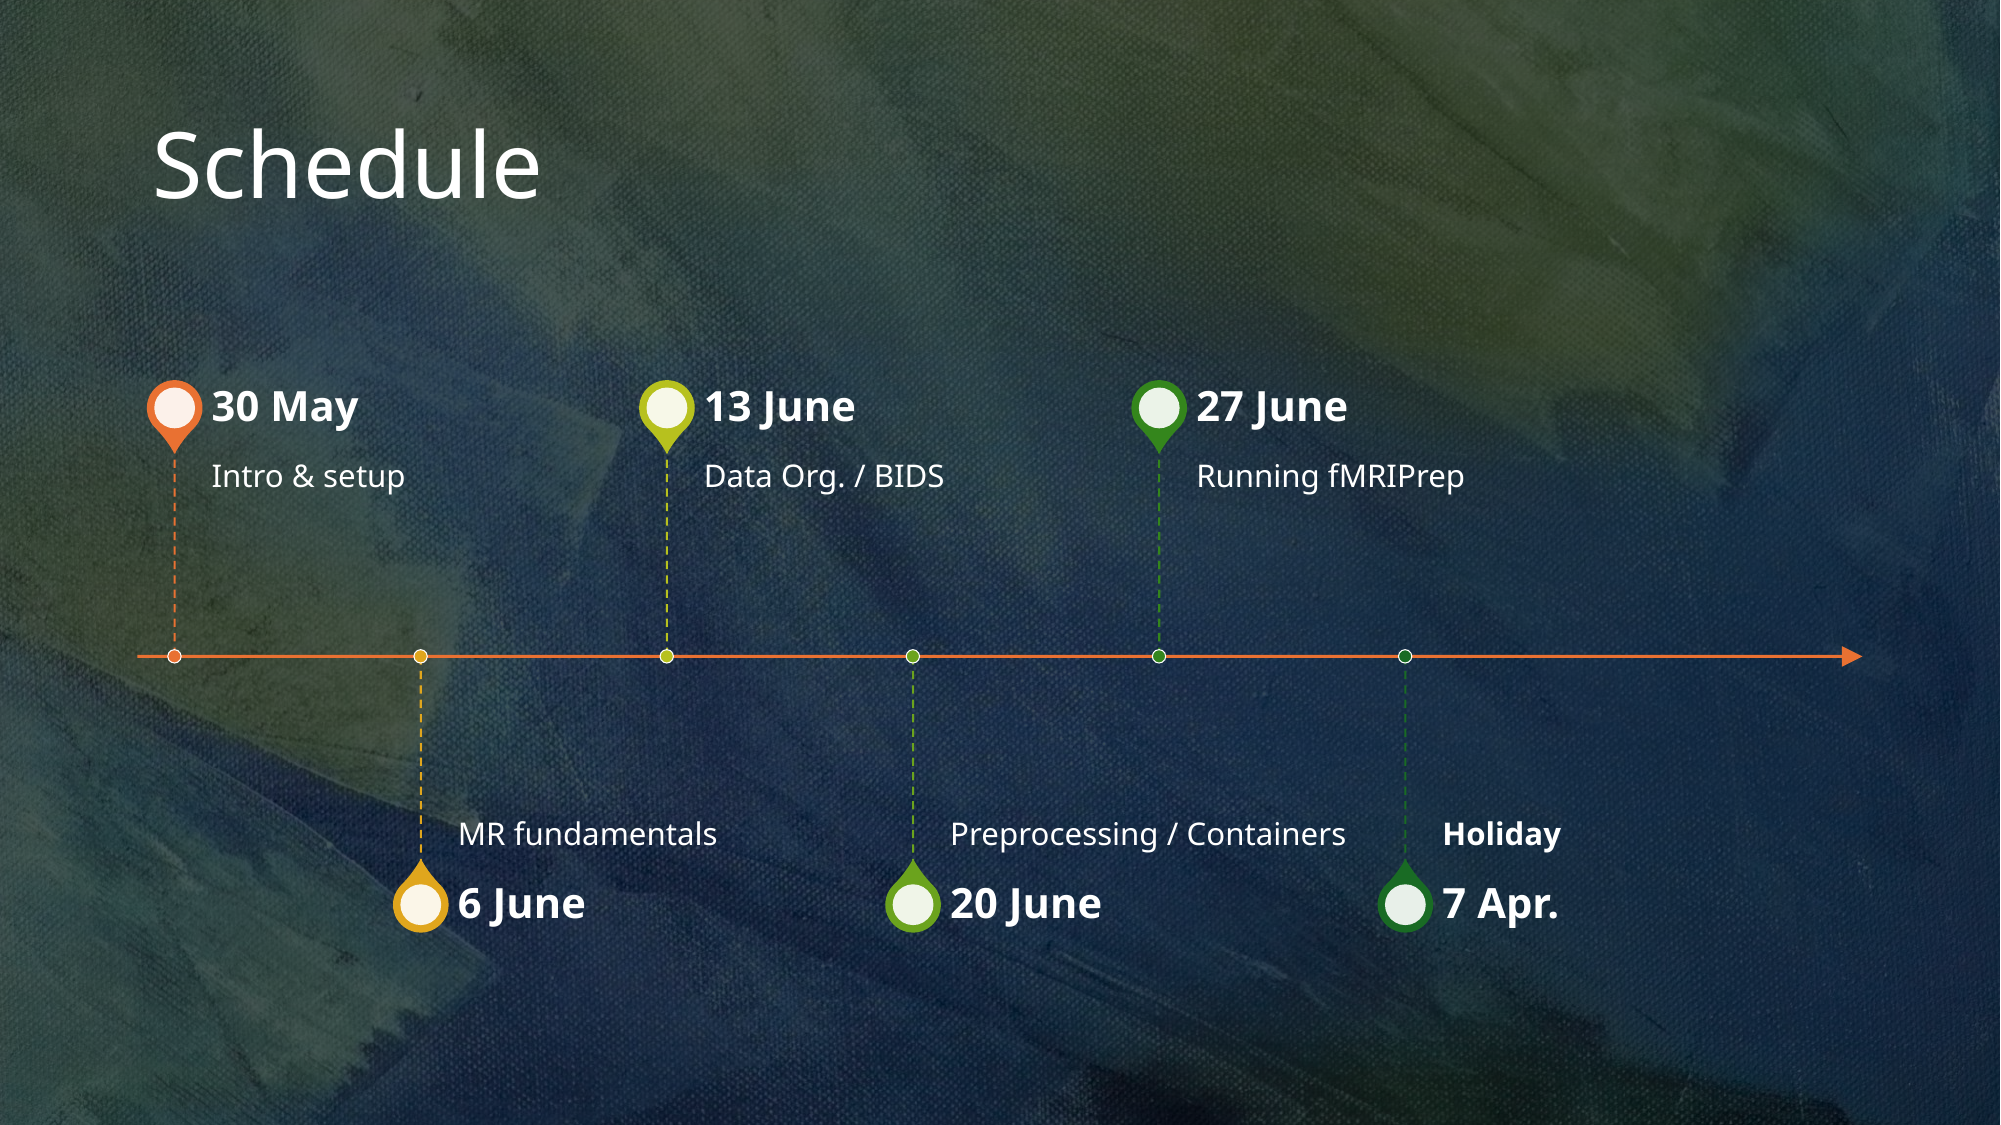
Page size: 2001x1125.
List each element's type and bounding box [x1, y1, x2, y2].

picture [0, 0, 2000, 1125]
list [136, 298, 1863, 1014]
